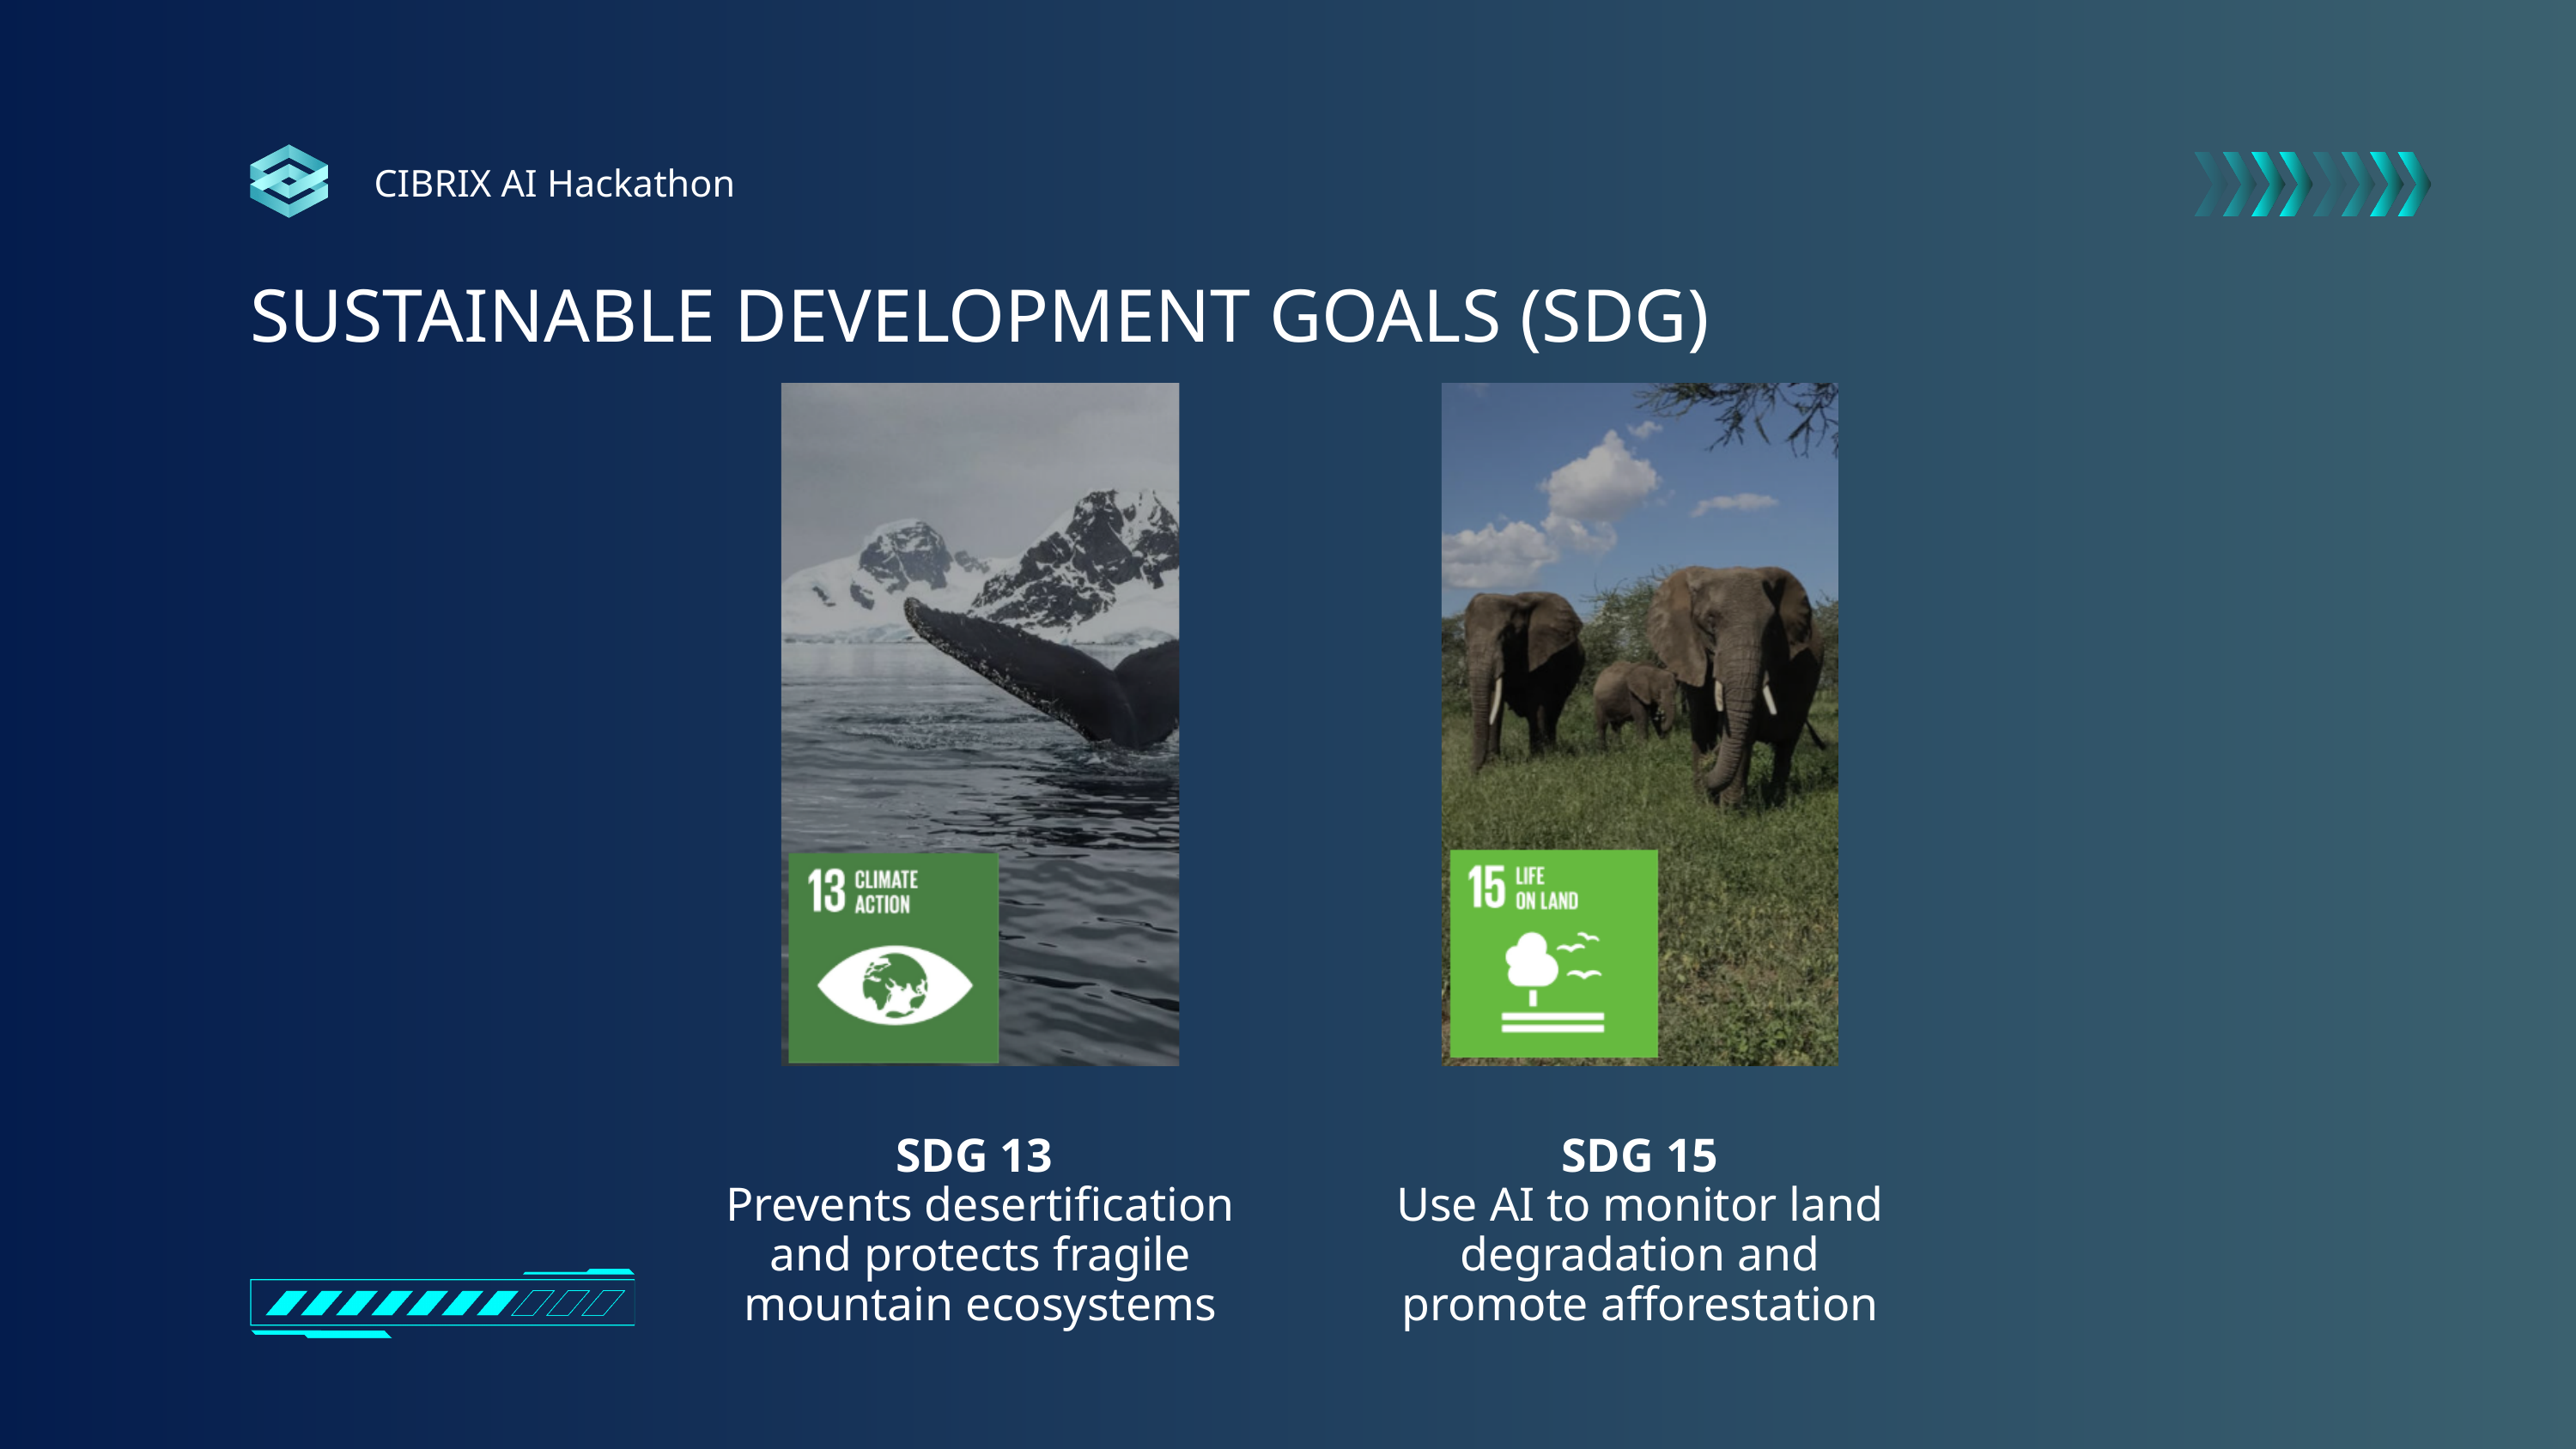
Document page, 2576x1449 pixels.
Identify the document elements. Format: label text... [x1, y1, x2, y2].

text_box [250, 1269, 635, 1338]
text_box [781, 383, 1180, 1066]
text_box CIBRIX AI Hackathon [374, 164, 781, 204]
text_box [250, 144, 328, 218]
text_box [2194, 152, 2313, 216]
text_box [2313, 152, 2432, 216]
text_box SDG 13 Prevents desertification and protects fragile mountain ecosystems [714, 1131, 1247, 1330]
text_box [1441, 383, 1838, 1066]
text_box SUSTAINABLE DEVELOPMENT GOALS (SDG) [250, 264, 2398, 357]
text_box SDG 15 Use AI to monitor land degradation and promote afforestation [1374, 1131, 1906, 1330]
